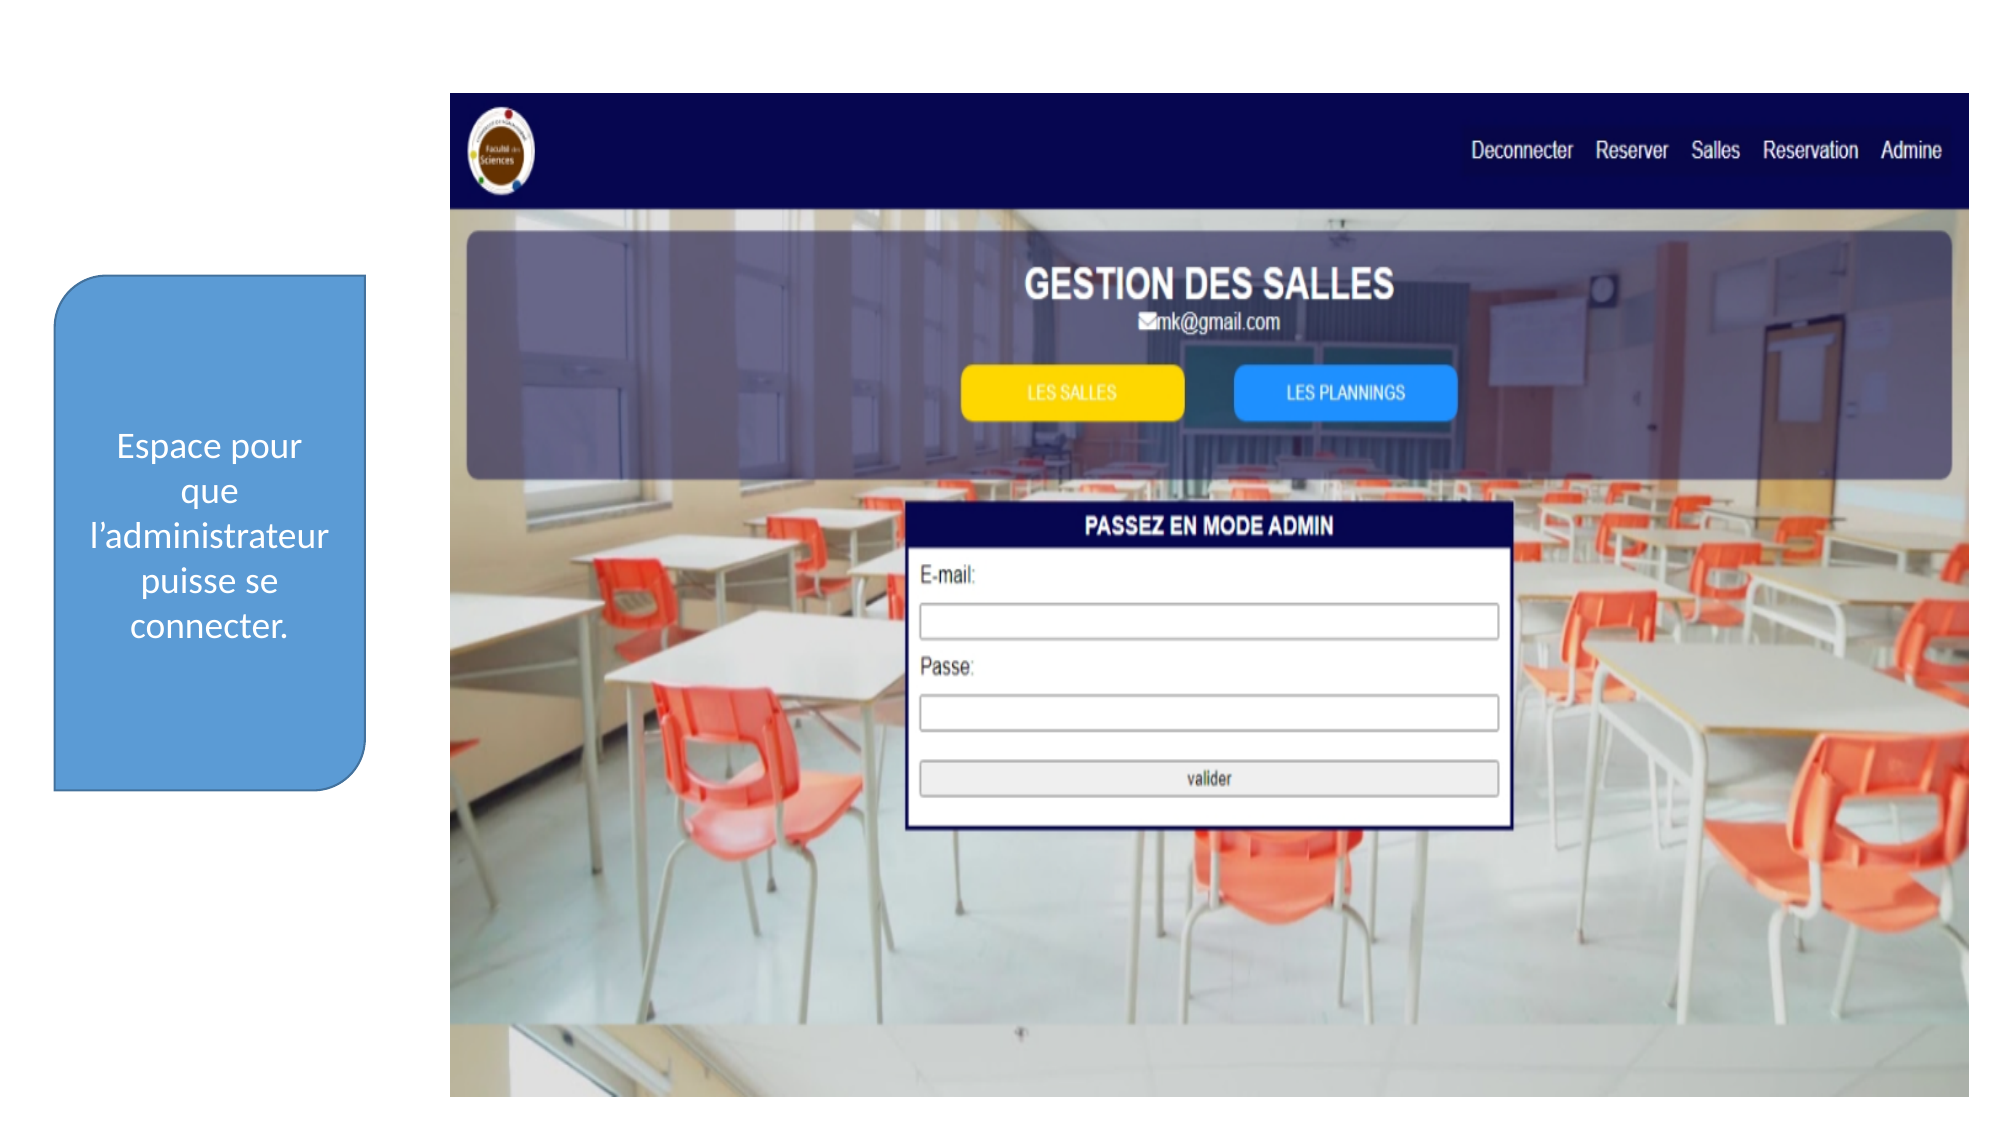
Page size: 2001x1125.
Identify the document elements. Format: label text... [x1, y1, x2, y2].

text_box Espace pour que l’administrateur puisse se connecter. [53, 274, 366, 792]
picture [449, 93, 1969, 1097]
